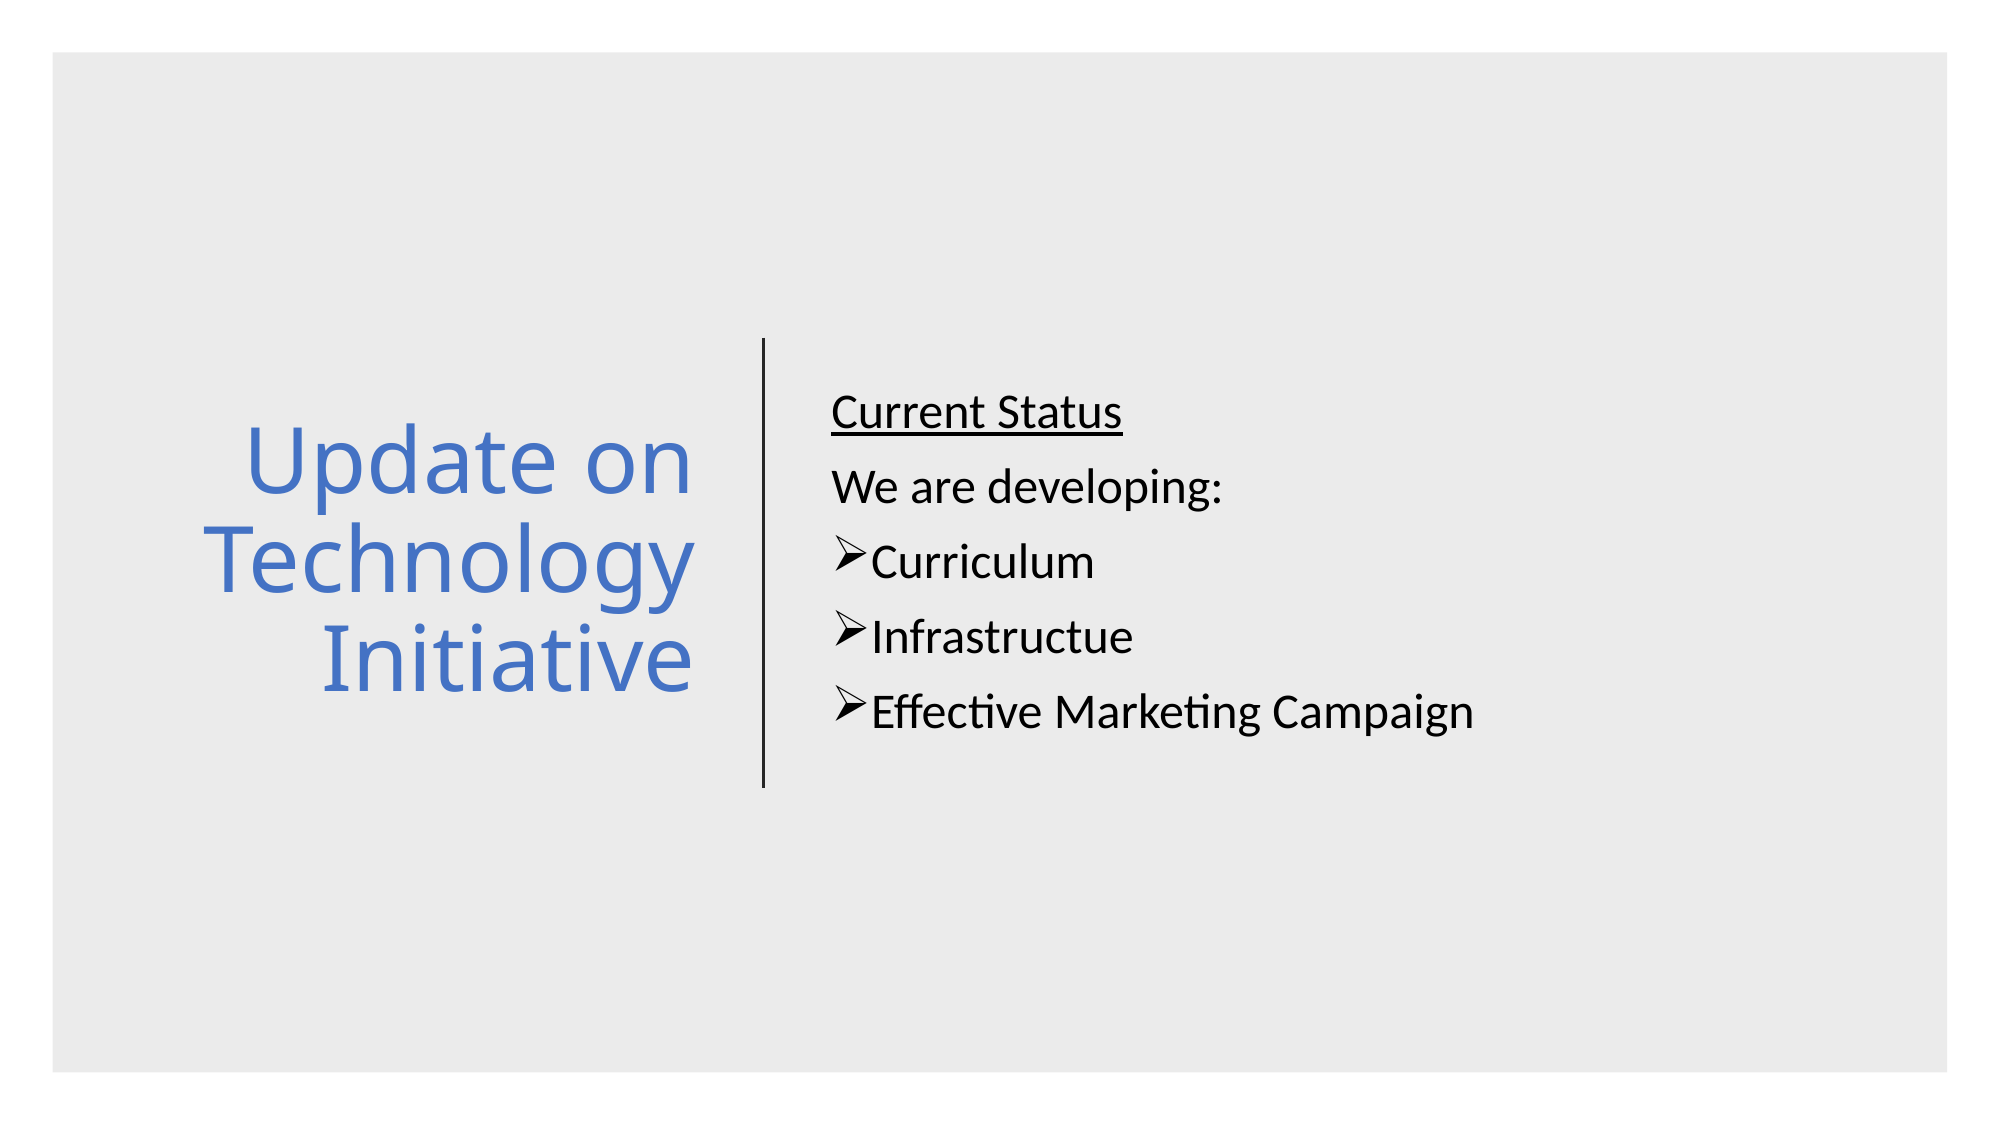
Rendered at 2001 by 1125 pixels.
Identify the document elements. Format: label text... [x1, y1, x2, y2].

title Update on Technology Initiative [137, 158, 711, 967]
list Current Status We are developing: Curriculum Infrastructue Effective Marketing Campaign [816, 158, 1863, 967]
text_box [52, 51, 1948, 1073]
